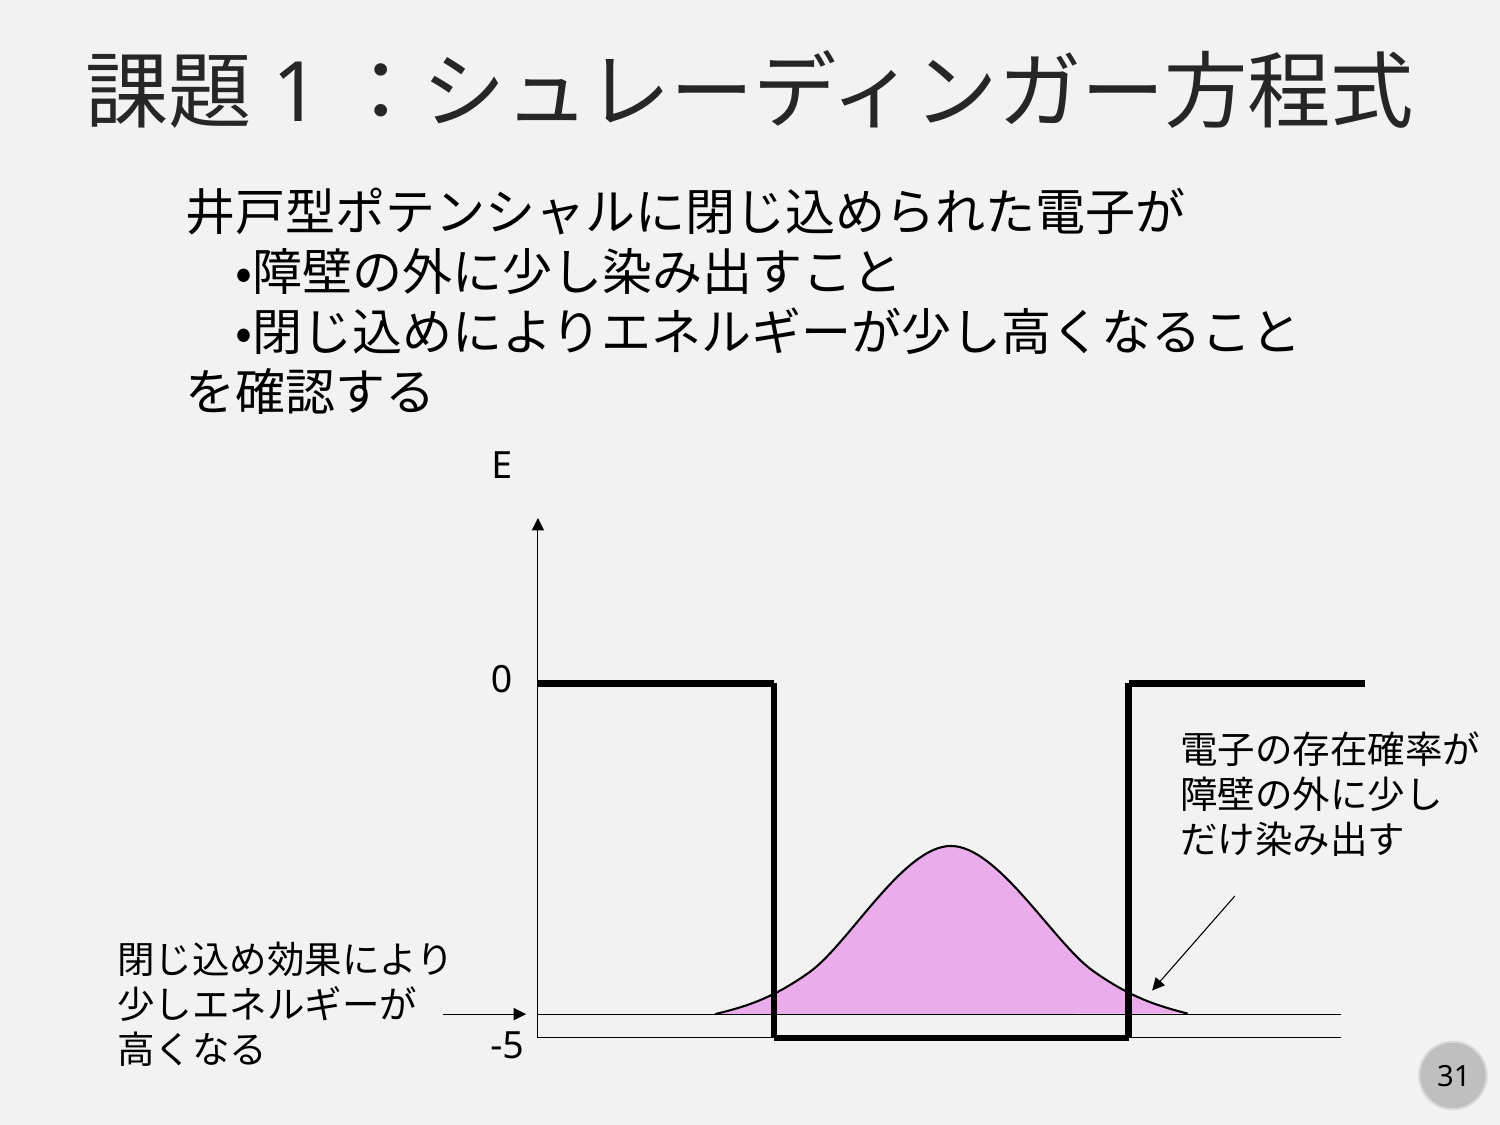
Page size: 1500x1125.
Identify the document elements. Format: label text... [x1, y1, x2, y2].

text_box [1132, 993, 1188, 1014]
text_box [777, 844, 1125, 1014]
text_box 井戸型ポテンシャルに閉じ込められた電子が ・障壁の外に少し染み出すこと ・閉じ込めによりエネルギーが少し高くなること を確認する [170, 172, 1317, 428]
list 課題1：シュレーディンガー方程式 [0, 31, 1500, 155]
text_box [714, 994, 771, 1014]
text_box 電子の存在確率が 障壁の外に少し だけ染み出す [1165, 718, 1496, 869]
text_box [1152, 895, 1235, 991]
text_box -5 [475, 1014, 539, 1074]
text_box 閉じ込め効果により 少しエネルギーが 高くなる [102, 928, 470, 1079]
text_box E [476, 433, 527, 494]
text_box 0 [475, 647, 527, 708]
